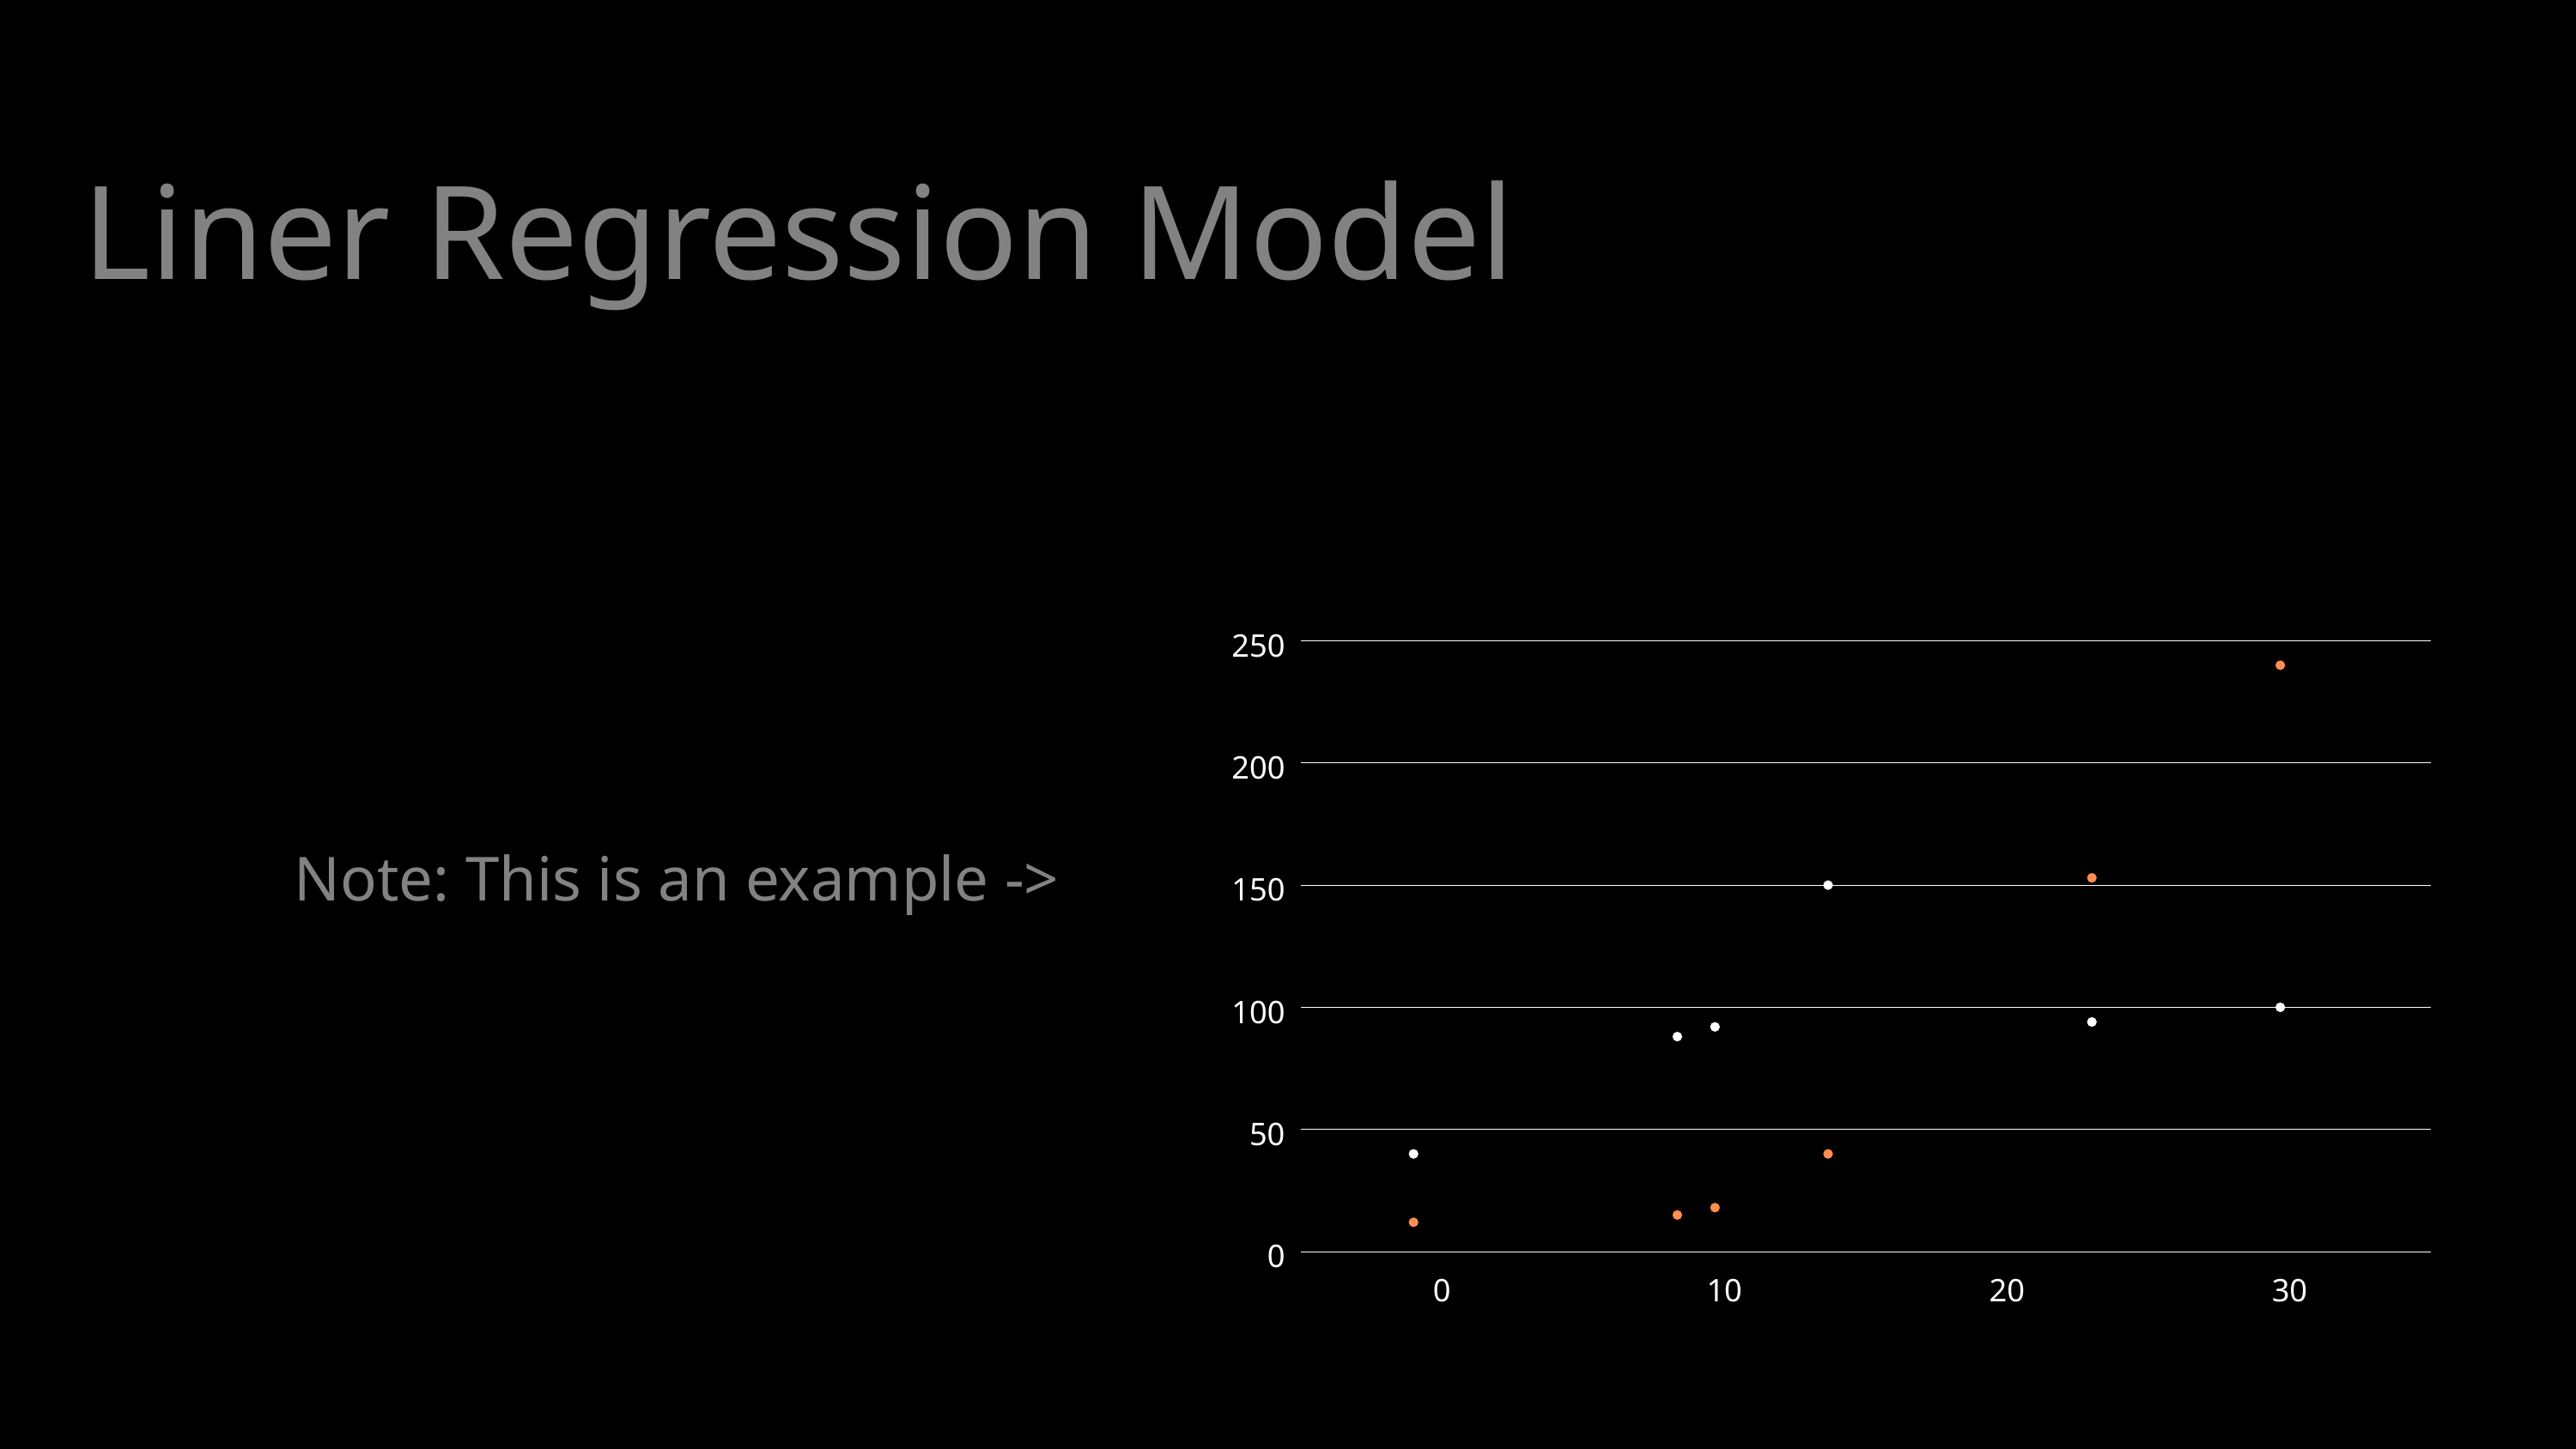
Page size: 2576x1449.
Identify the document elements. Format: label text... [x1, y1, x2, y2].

text_box Note: This is an example -> [294, 828, 1060, 913]
text_box Liner Regression Model [49, 134, 2476, 306]
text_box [1223, 621, 2432, 1304]
